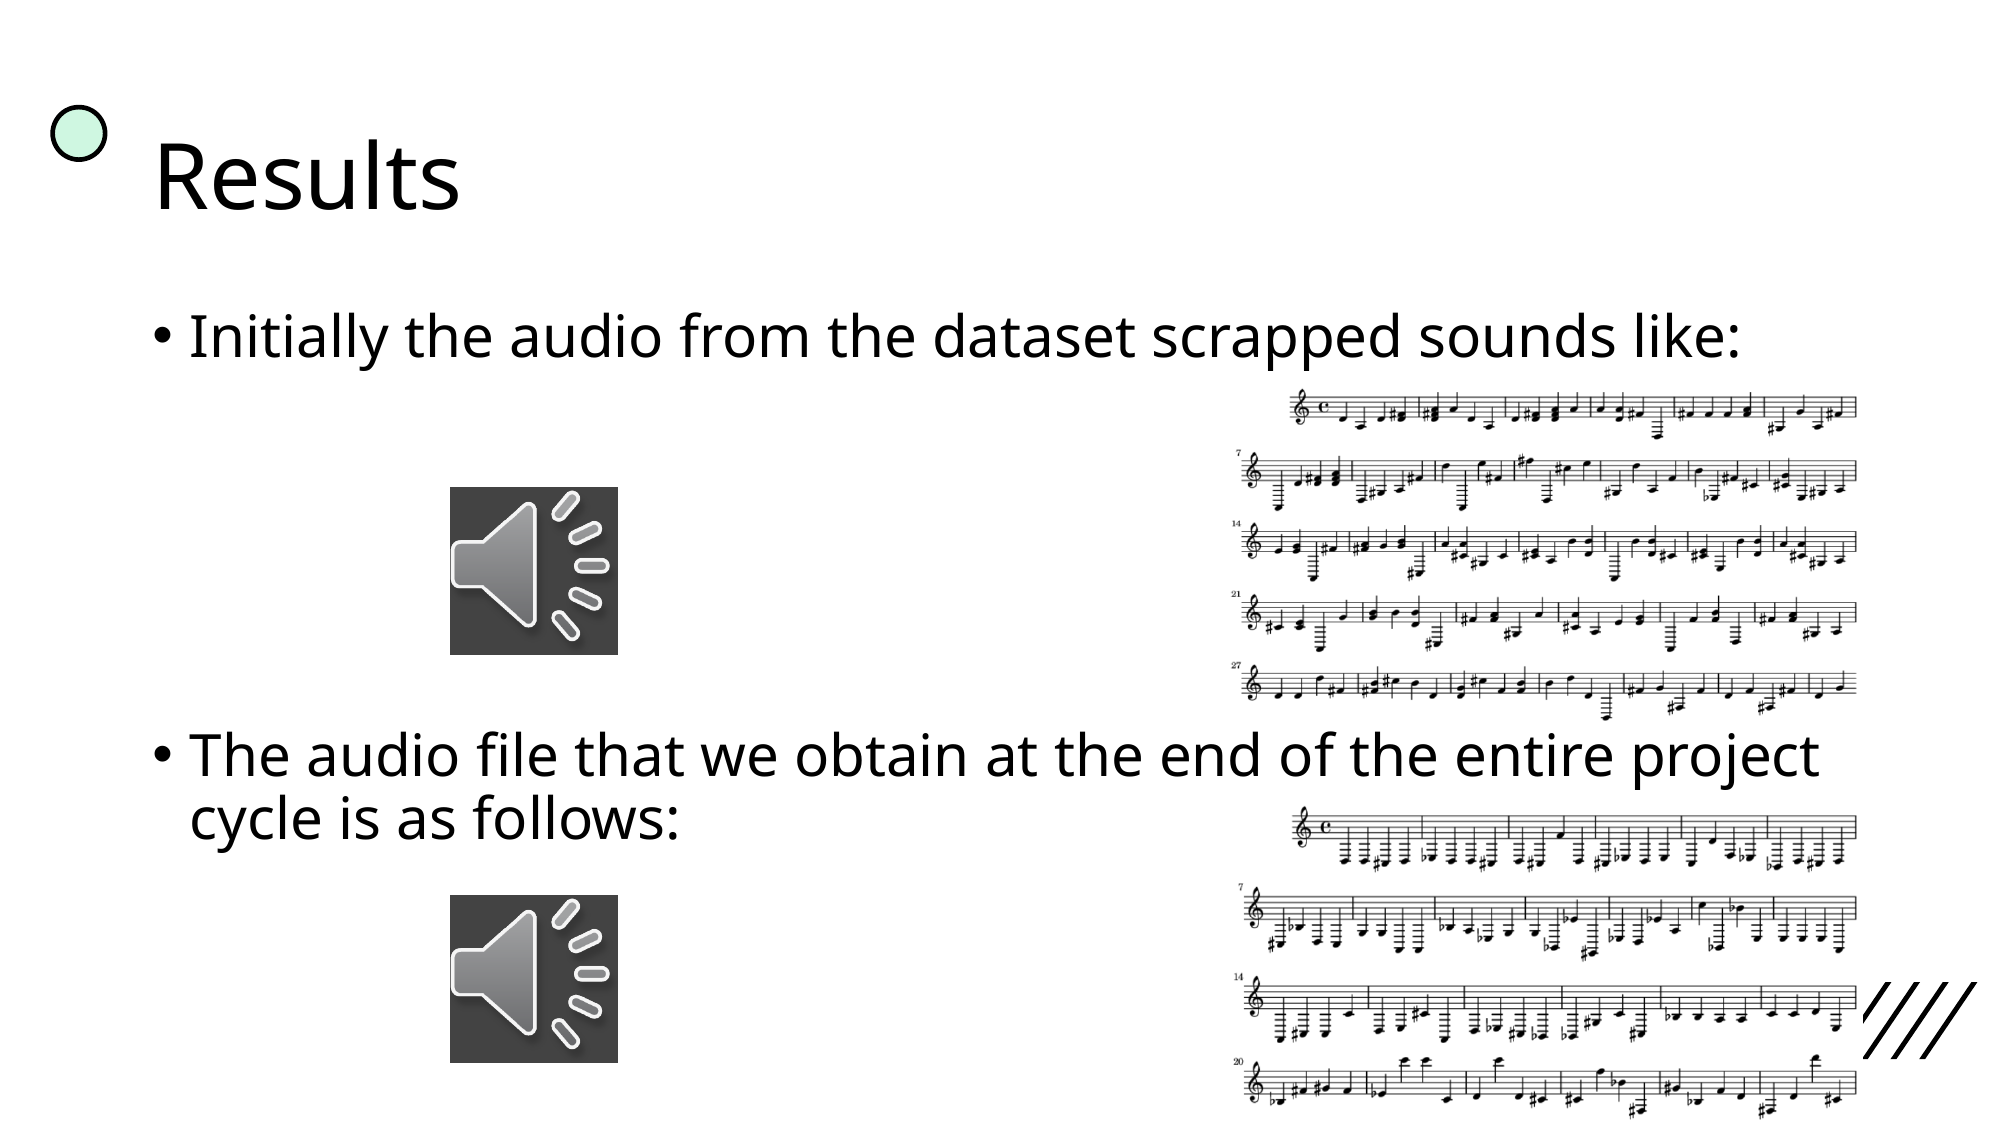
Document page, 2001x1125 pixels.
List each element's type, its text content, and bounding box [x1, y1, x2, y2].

picture [1224, 380, 1863, 728]
title Results [137, 70, 1863, 289]
list Initially the audio from the dataset scrapped sounds like: The audio file that we obtain at the end of the entire project cycle is as follows: [137, 299, 1863, 1014]
picture [449, 486, 620, 656]
picture [1224, 797, 1863, 1125]
picture [449, 893, 620, 1064]
